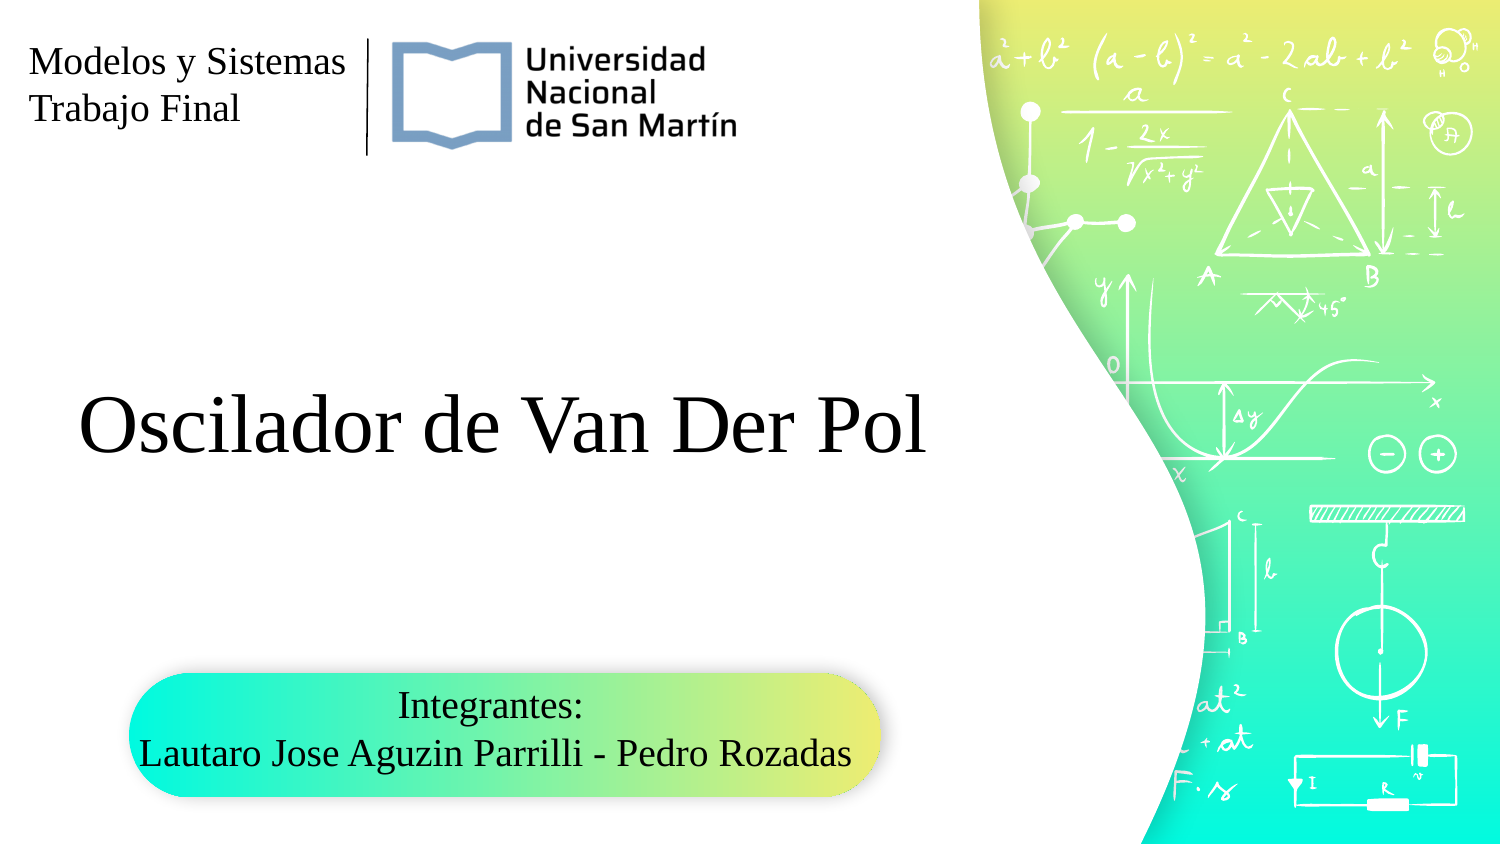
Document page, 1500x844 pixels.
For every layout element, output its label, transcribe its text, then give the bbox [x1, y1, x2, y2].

picture [379, 0, 748, 218]
subtitle Integrantes: Lautaro Jose Aguzin Parrilli - Pedro Rozadas [110, 705, 881, 748]
title Oscilador de Van Der Pol [63, 359, 947, 484]
subtitle Modelos y Sistemas Trabajo Final [13, 38, 366, 126]
text_box [130, 748, 880, 798]
text_box [136, 673, 874, 705]
